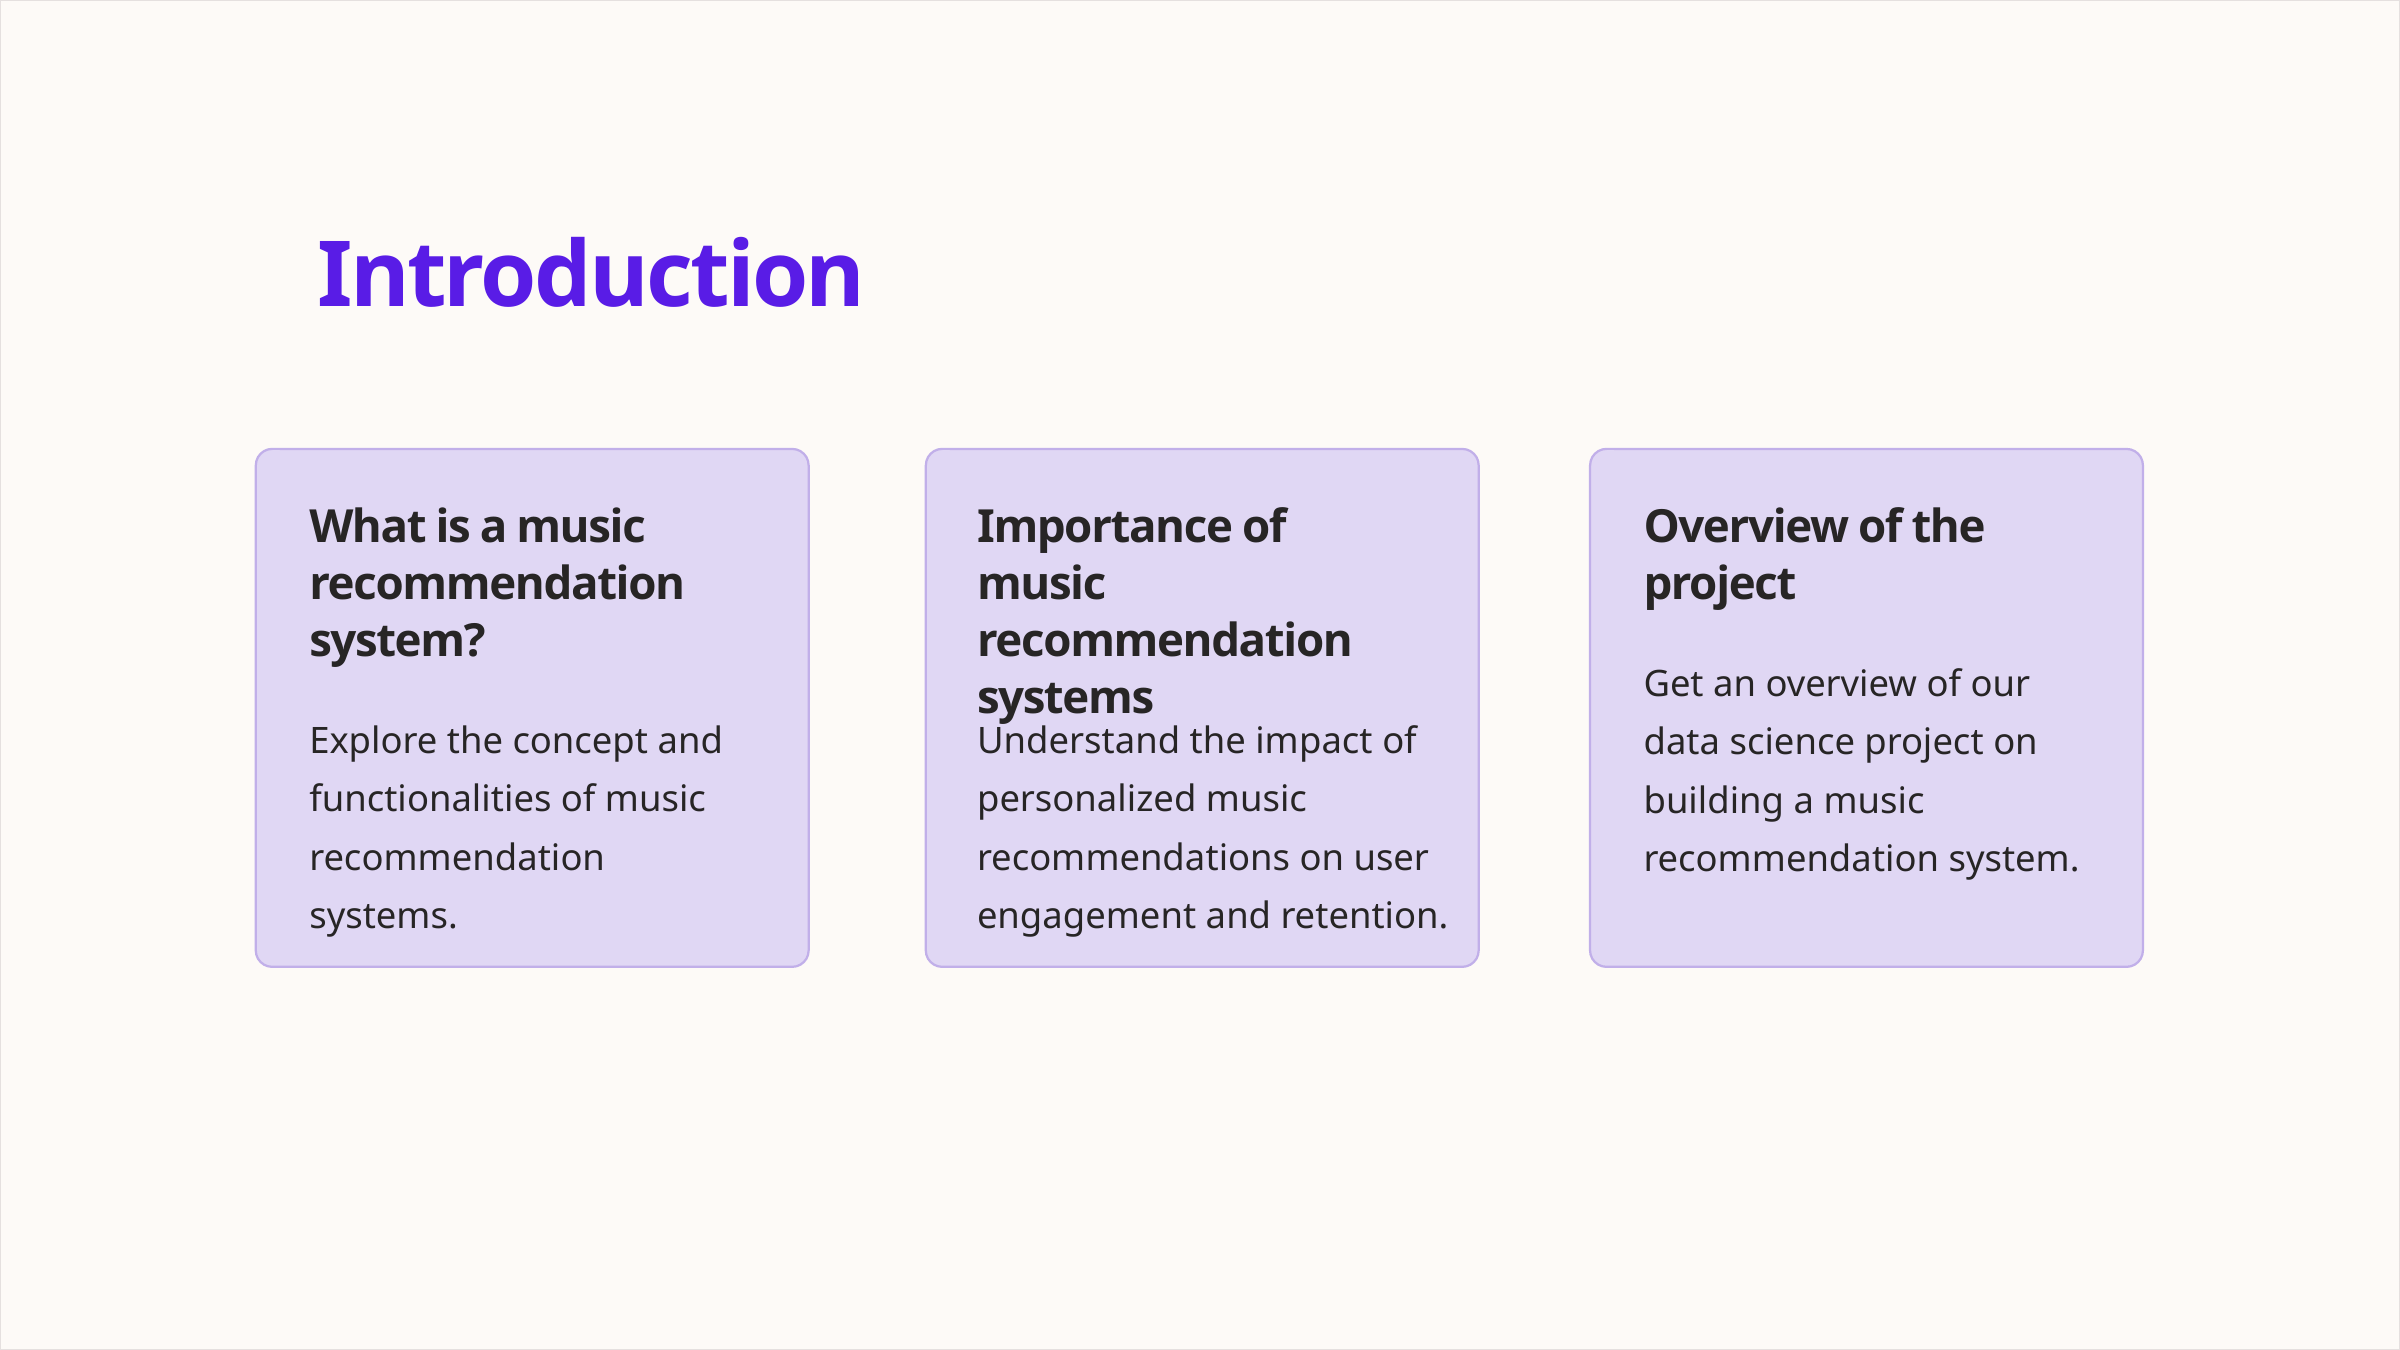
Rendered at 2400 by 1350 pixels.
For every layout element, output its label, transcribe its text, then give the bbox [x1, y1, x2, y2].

text_box What is a music recommendation system? [294, 487, 770, 659]
text_box Overview of the project [1628, 487, 2105, 602]
text_box Importance of music recommendation systems [962, 487, 1438, 648]
text_box Explore the concept and functionalities of music recommendation systems. [294, 694, 770, 870]
text_box [1590, 448, 2143, 967]
text_box Understand the impact of personalized music recommendations on user engagement and retention. [962, 694, 1479, 954]
text_box Introduction [302, 202, 1032, 317]
text_box [0, 0, 2400, 1350]
text_box [925, 448, 1479, 967]
text_box Get an overview of our data science project on building a music recommendation system. [1628, 638, 2105, 872]
text_box [255, 448, 809, 967]
